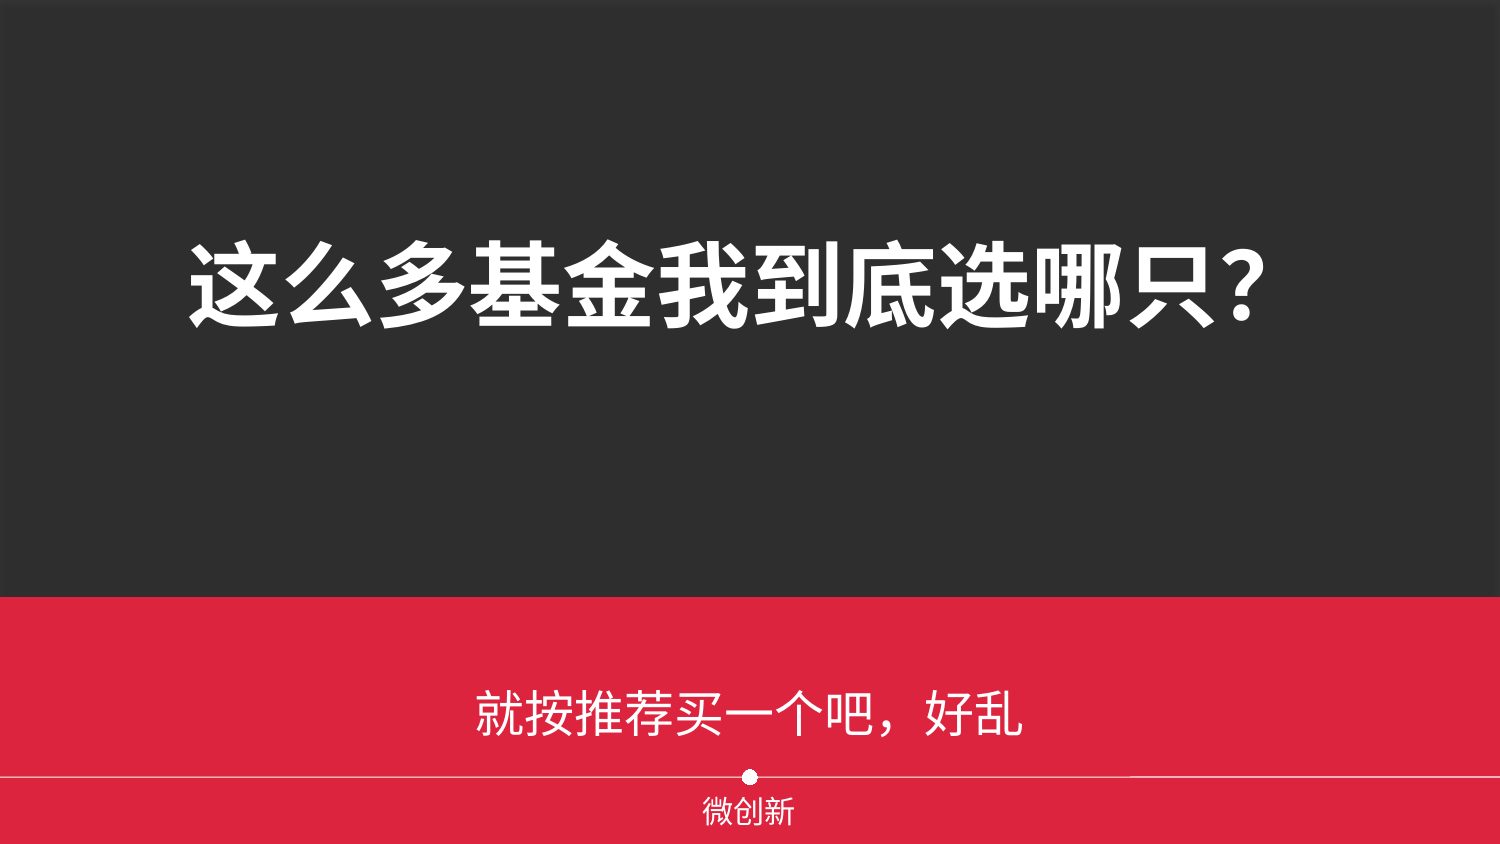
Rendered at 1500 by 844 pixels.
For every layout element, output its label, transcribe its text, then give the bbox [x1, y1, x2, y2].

text_box 就按推荐买一个吧，好乱 [375, 676, 1124, 748]
text_box [742, 769, 758, 777]
text_box 这么多基金我到底选哪只？ [176, 220, 1324, 345]
text_box [0, 597, 1500, 844]
text_box 微创新 [560, 787, 938, 836]
text_box [0, 0, 1500, 597]
text_box [742, 778, 758, 785]
